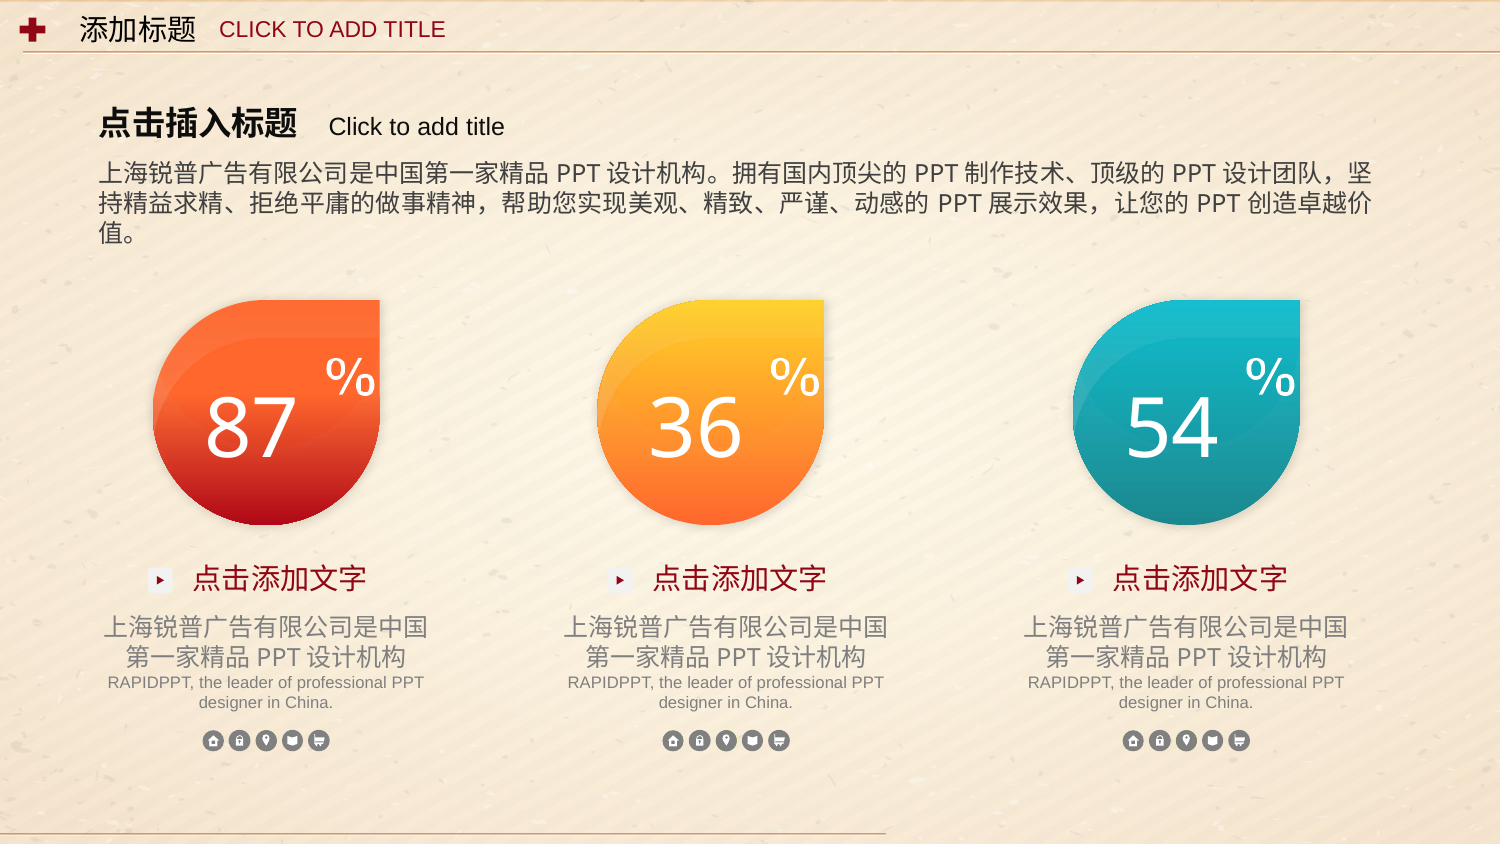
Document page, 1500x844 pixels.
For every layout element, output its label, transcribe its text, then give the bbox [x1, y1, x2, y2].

text_box [672, 290, 836, 527]
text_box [547, 552, 905, 752]
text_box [87, 552, 445, 752]
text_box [1007, 552, 1365, 752]
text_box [596, 299, 825, 526]
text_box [152, 299, 380, 526]
text_box [1148, 290, 1311, 527]
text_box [1072, 299, 1300, 526]
text_box [227, 290, 391, 528]
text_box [51, 3, 465, 55]
text_box 点击插入标题 Click to add title [83, 94, 521, 150]
text_box 上海锐普广告有限公司是中国第一家精品PPT设计机构。拥有国内顶尖的PPT制作技术、顶级的PPT设计团队，坚持精益求精、拒绝平庸的做事精神，帮助您实现美观、精致、严谨、动感的PPT展示效果，让您的PPT创造卓越价值。 [83, 150, 1388, 256]
